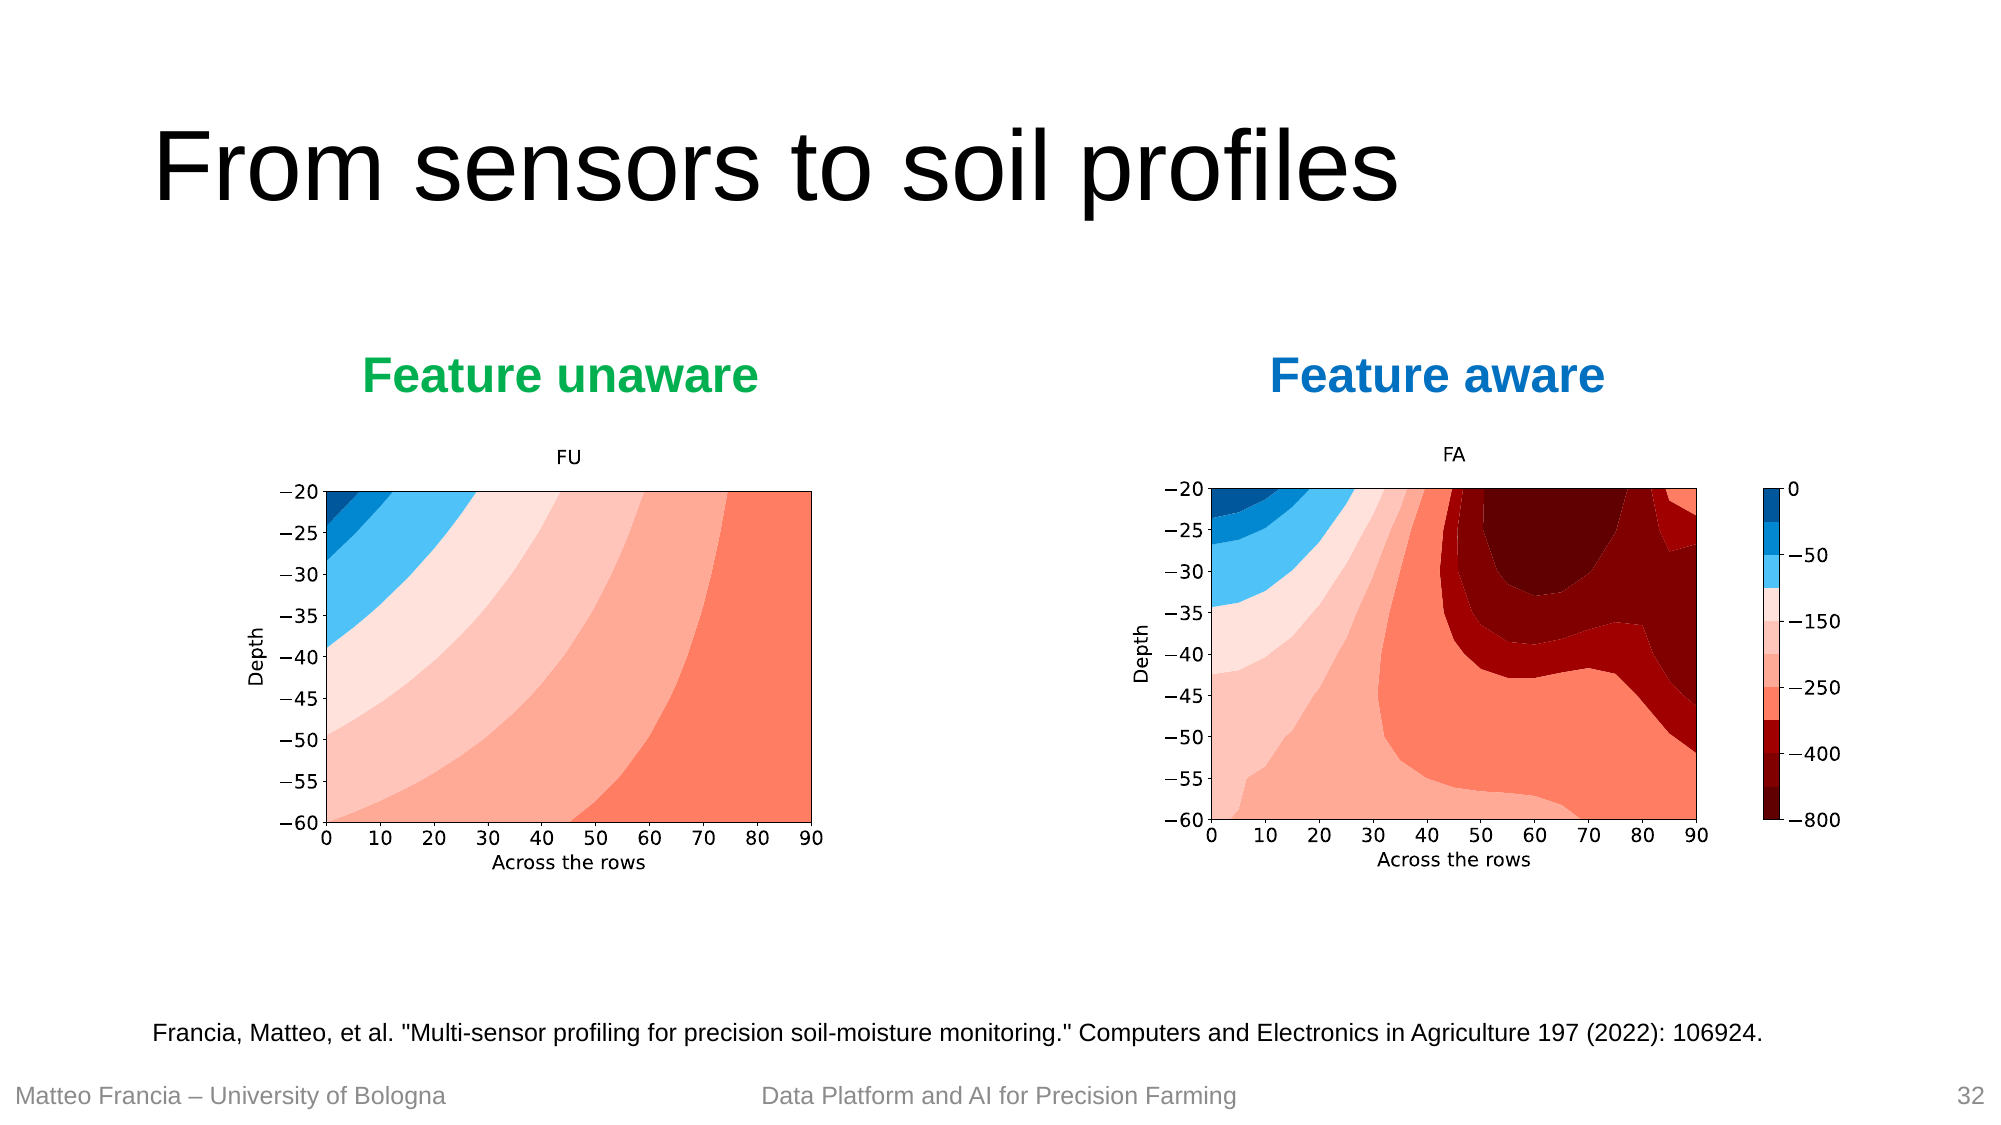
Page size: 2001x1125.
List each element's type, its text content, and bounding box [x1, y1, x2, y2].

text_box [1132, 447, 1708, 867]
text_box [247, 449, 823, 870]
title From sensors to soil profiles [137, 59, 1863, 278]
list Feature aware [1012, 275, 1863, 411]
footer Matteo Francia – University of Bologna [0, 1065, 466, 1125]
text_box Francia, Matteo, et al. "Multi-sensor profiling for precision soil-moisture monitoring." Computers and Electronics in Agriculture 197 (2022): 106924. [137, 1003, 1863, 1064]
list Feature unaware [137, 275, 984, 411]
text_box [1762, 481, 1840, 828]
slide_number 32 [1550, 1065, 2000, 1125]
